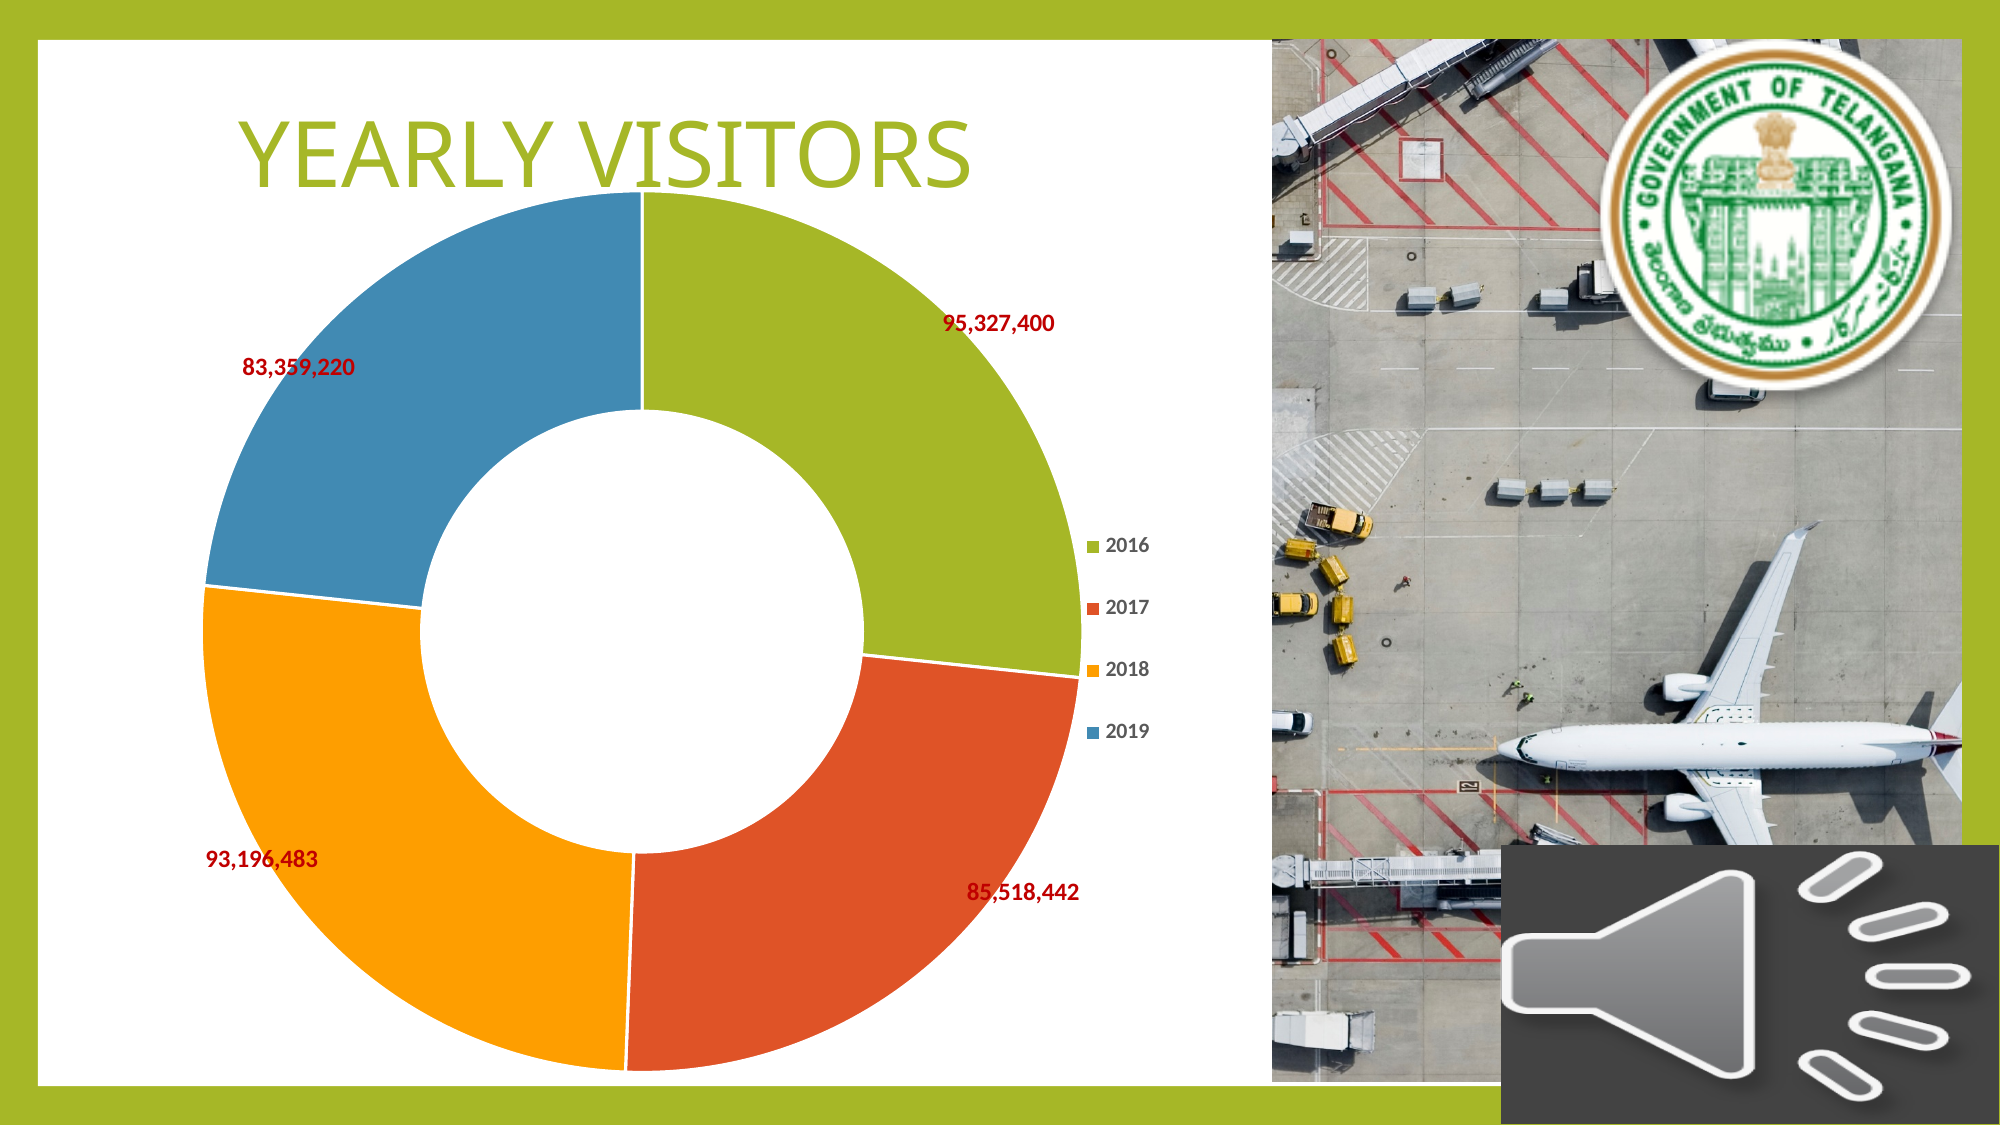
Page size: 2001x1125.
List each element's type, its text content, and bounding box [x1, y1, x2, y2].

title YEARLY VISITORS [223, 42, 1268, 265]
chart [0, 172, 1240, 1092]
picture [1272, 39, 2000, 1125]
